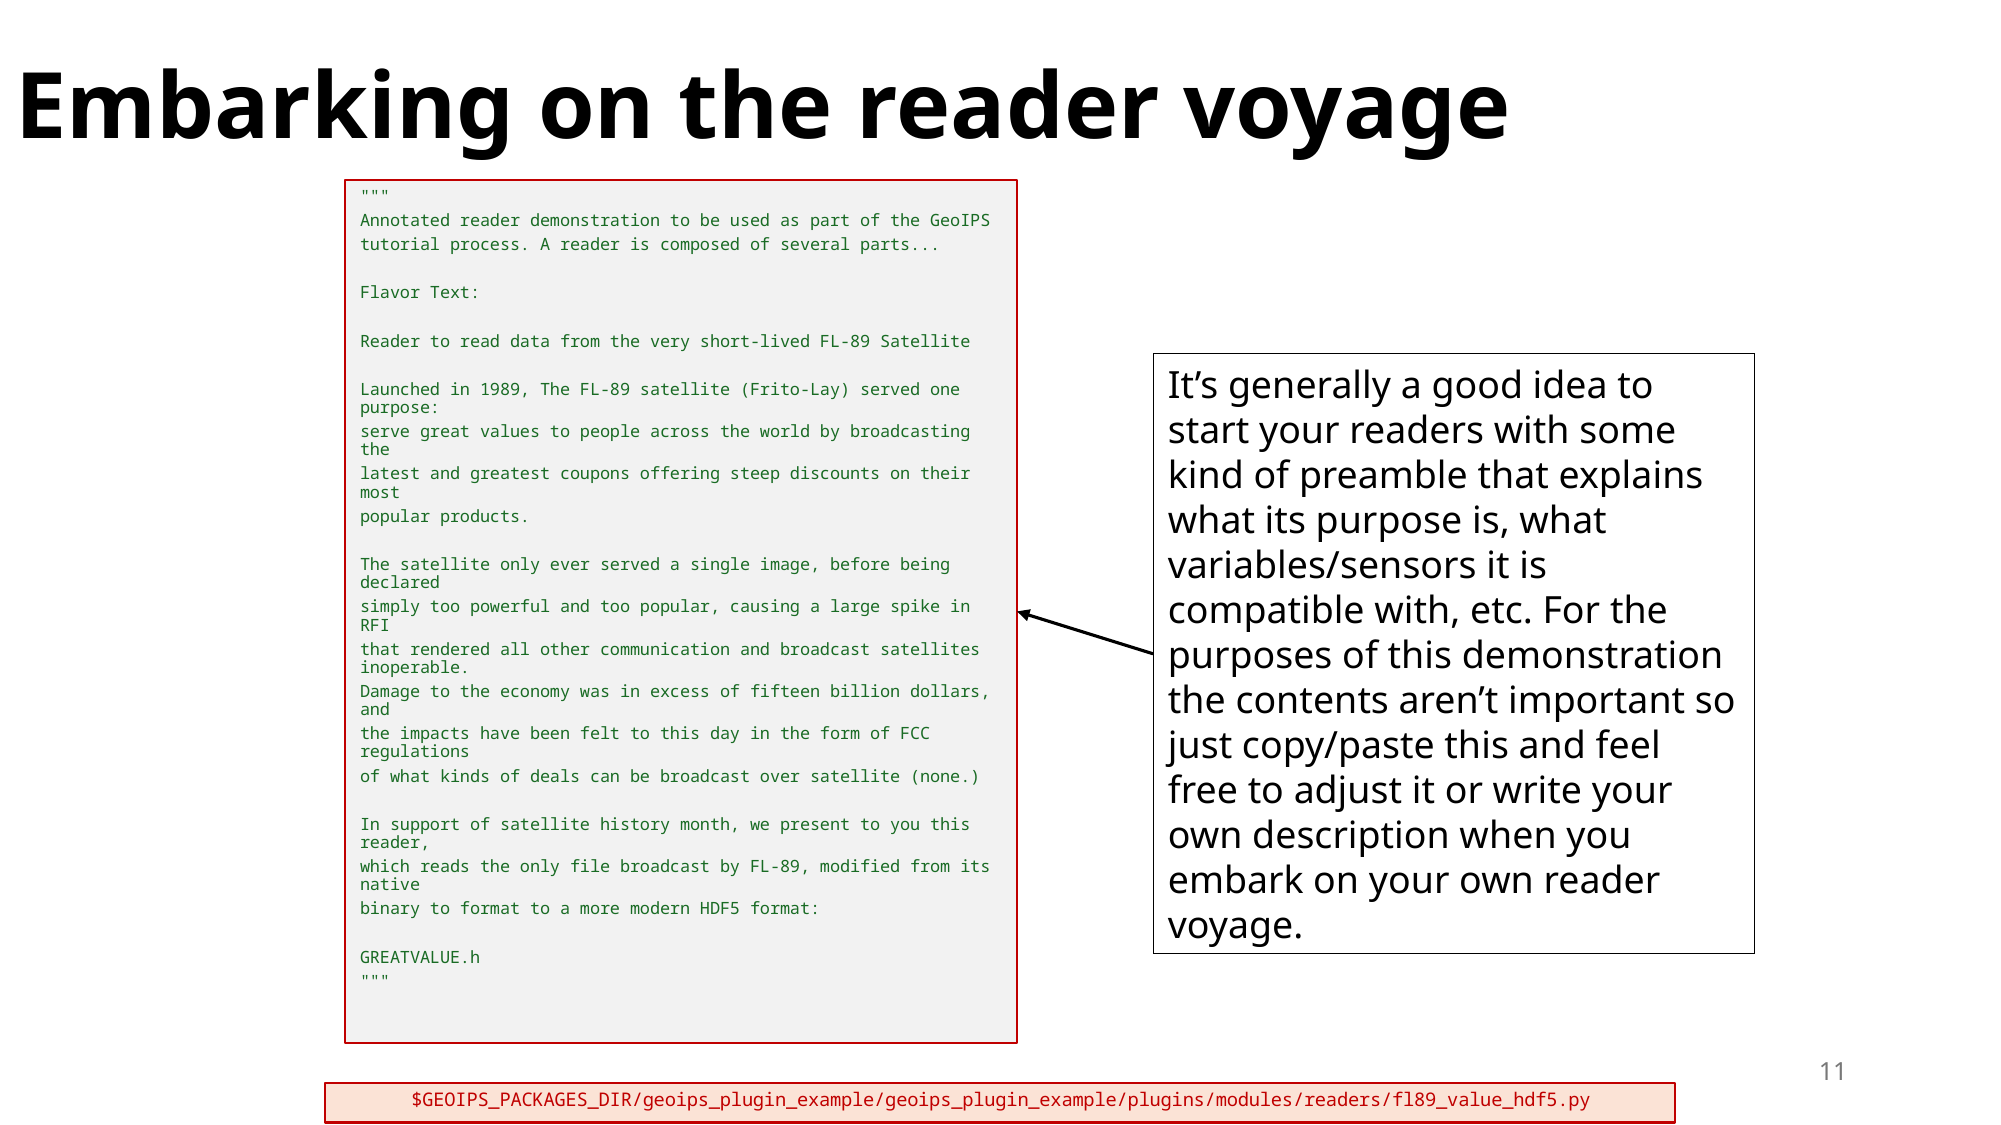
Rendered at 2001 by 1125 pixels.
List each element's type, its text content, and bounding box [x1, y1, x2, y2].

text_box $GEOIPS_PACKAGES_DIR/geoips_plugin_example/geoips_plugin_example/plugins/modules/readers/fl89_value_hdf5.py [324, 1082, 1675, 1123]
list """ Annotated reader demonstration to be used as part of the GeoIPS tutorial process. A reader is composed of several parts... Flavor Text: Reader to read data from the very short-lived FL-89 Satellite Launched in 1989, The FL-89 satellite (Frito-Lay) served one purpose: serve great values to people across the world by broadcasting the latest and greatest coupons offering steep discounts on their most popular products. The satellite only ever served a single image, before being declared simply too powerful and too popular, causing a large spike in RFI that rendered all other communication and broadcast satellites inoperable. Damage to the economy was in excess of fifteen billion dollars, and the impacts have been felt to this day in the form of FCC regulations of what kinds of deals can be broadcast over satellite (none.) In support of satellite history month, we present to you this reader, which reads the only file broadcast by FL-89, modified from its native binary to format to a more modern HDF5 format: GREATVALUE.h """ [345, 180, 1018, 1043]
text_box It’s generally a good idea to start your readers with some kind of preamble that explains what its purpose is, what variables/sensors it is compatible with, etc. For the purposes of this demonstration the contents aren’t important so just copy/paste this and feel free to adjust it or write your own description when you embark on your own reader voyage. [1153, 353, 1755, 954]
title Embarking on the reader voyage [0, 0, 1725, 218]
slide_number 11 [1412, 1042, 1863, 1103]
